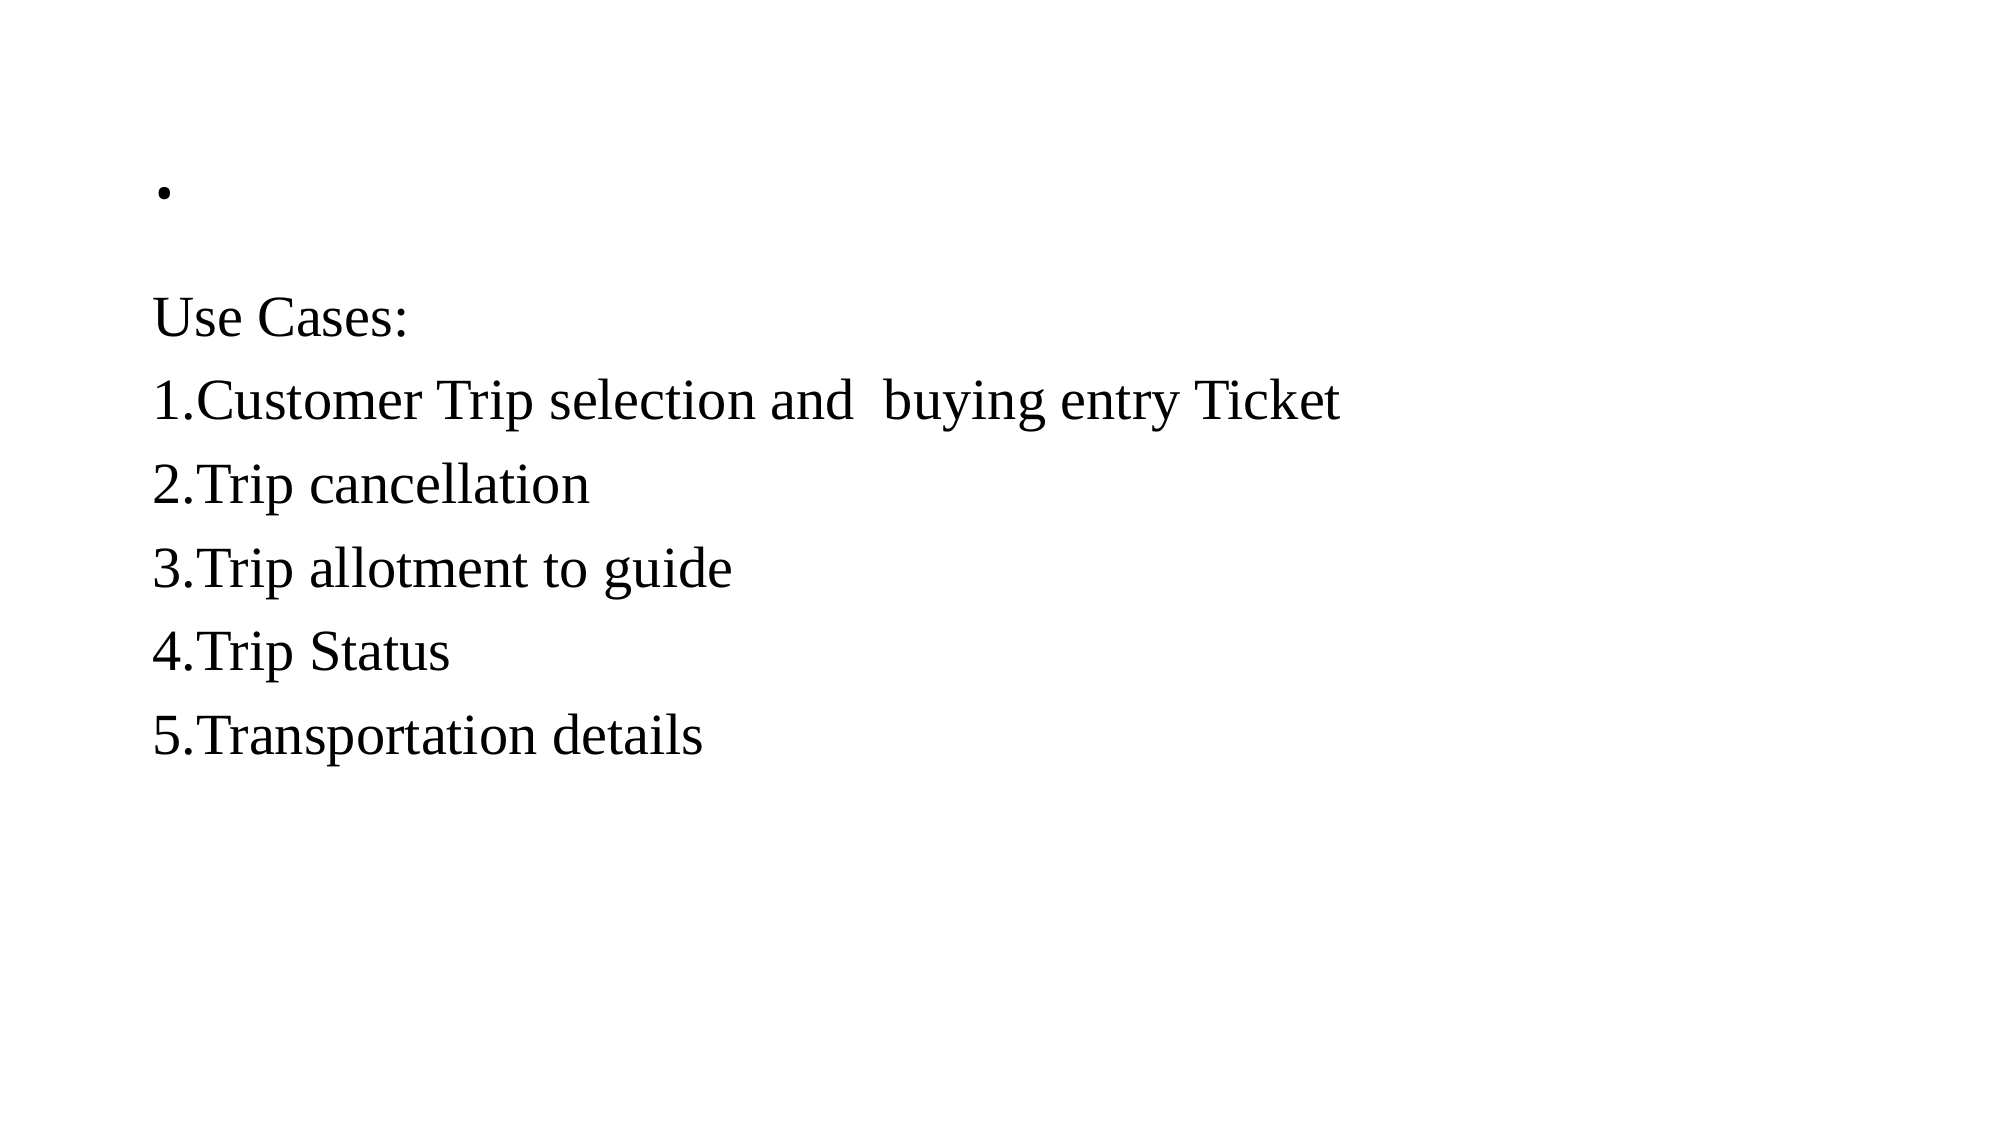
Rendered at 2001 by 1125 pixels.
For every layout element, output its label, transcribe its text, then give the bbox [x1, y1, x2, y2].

title . [137, 59, 1863, 278]
list Use Cases: 1.Customer Trip selection and buying entry Ticket 2.Trip cancellation 3.Trip allotment to guide 4.Trip Status 5.Transportation details [137, 278, 1863, 1014]
